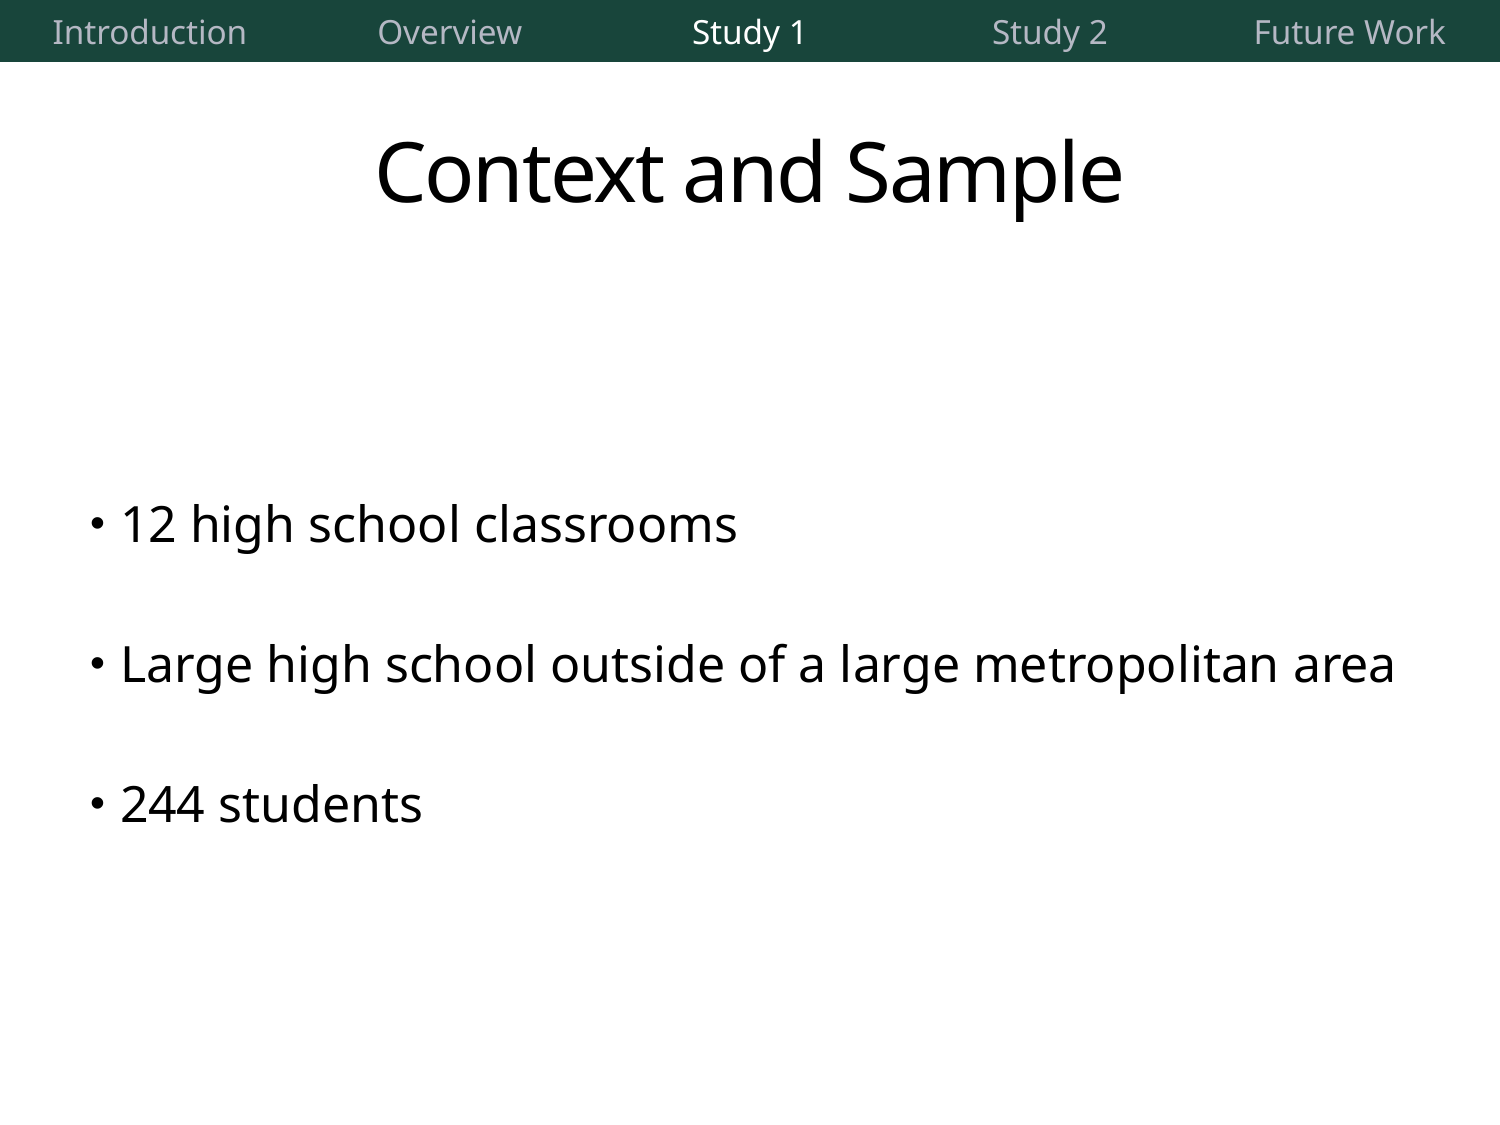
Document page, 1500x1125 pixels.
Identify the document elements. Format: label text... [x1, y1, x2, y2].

title Context and Sample [75, 87, 1425, 250]
table_header Study 1 [600, 0, 900, 62]
table_header Future Work [1200, 0, 1500, 62]
table_header Introduction [0, 0, 300, 62]
table_header Overview [300, 0, 600, 62]
table_header Study 2 [900, 0, 1200, 62]
list 12 high school classrooms Large high school outside of a large metropolitan area 244 students [75, 262, 1425, 1063]
